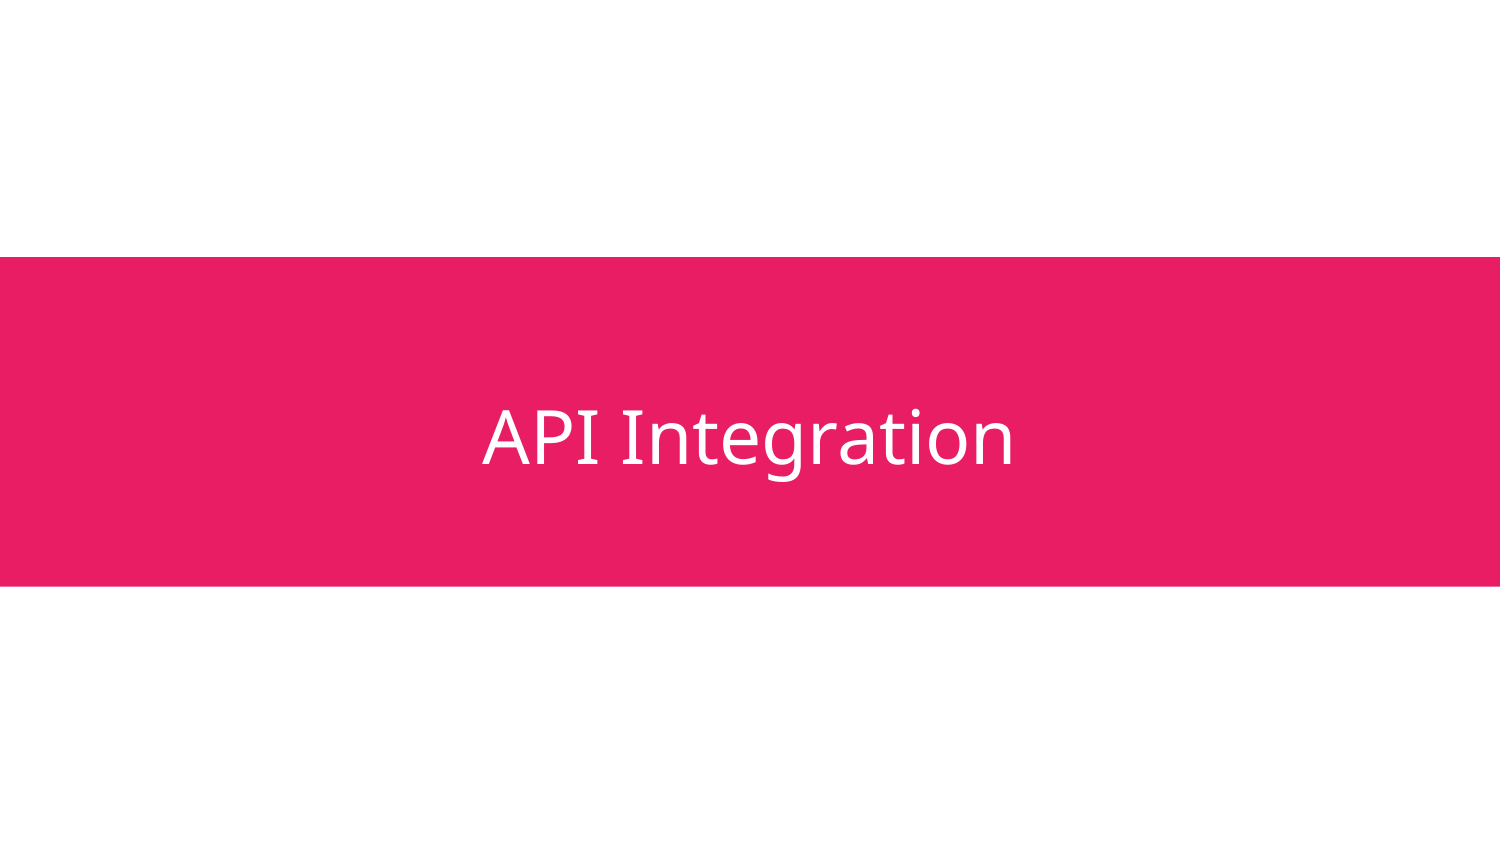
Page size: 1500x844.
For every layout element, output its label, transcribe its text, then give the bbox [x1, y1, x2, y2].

title API Integration [70, 309, 1430, 559]
